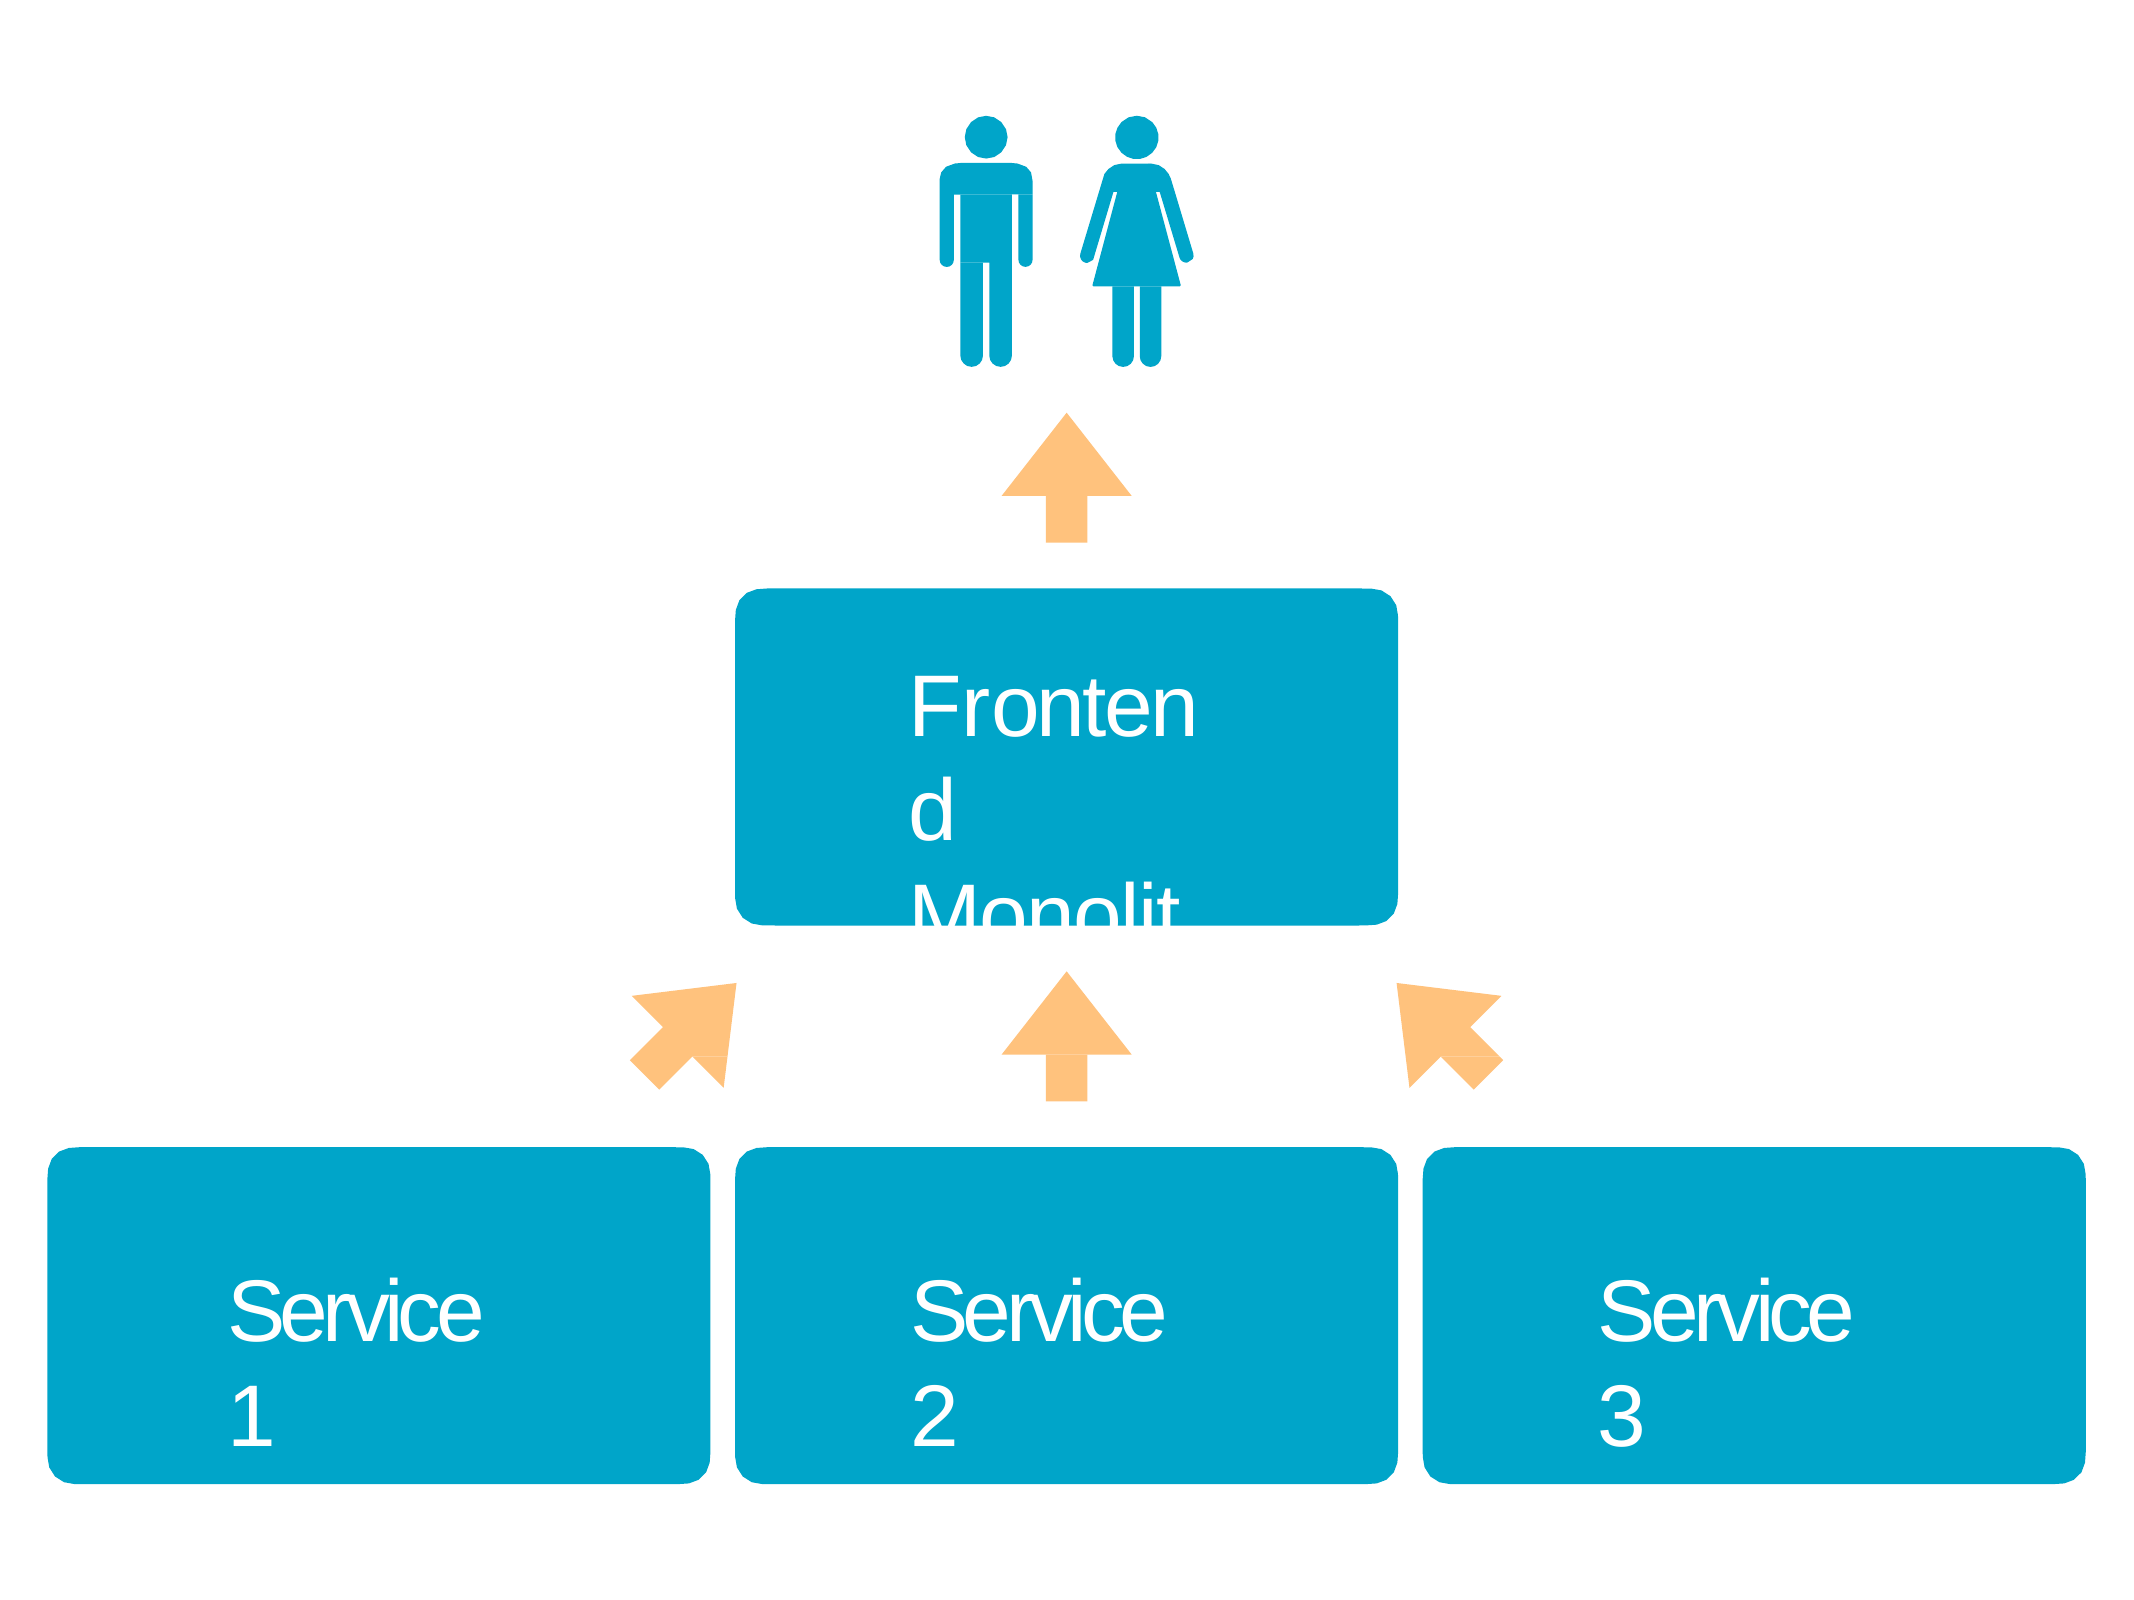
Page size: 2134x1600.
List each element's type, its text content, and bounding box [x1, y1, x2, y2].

title Frontend Monolith [906, 643, 1229, 1067]
text_box [735, 588, 1399, 926]
text_box [1045, 1067, 1088, 1102]
text_box [1080, 163, 1194, 367]
text_box [47, 1147, 711, 1485]
text_box [735, 1147, 1399, 1485]
text_box Service 1 [224, 1252, 532, 1465]
text_box [1422, 1147, 2086, 1485]
text_box [939, 162, 1033, 367]
text_box Service 3 [1595, 1252, 1912, 1465]
text_box Service 2 [908, 1252, 1226, 1465]
text_box [629, 982, 737, 1090]
text_box [1115, 115, 1159, 159]
text_box [1396, 982, 1504, 1090]
text_box [1001, 412, 1132, 543]
text_box [964, 115, 1008, 159]
